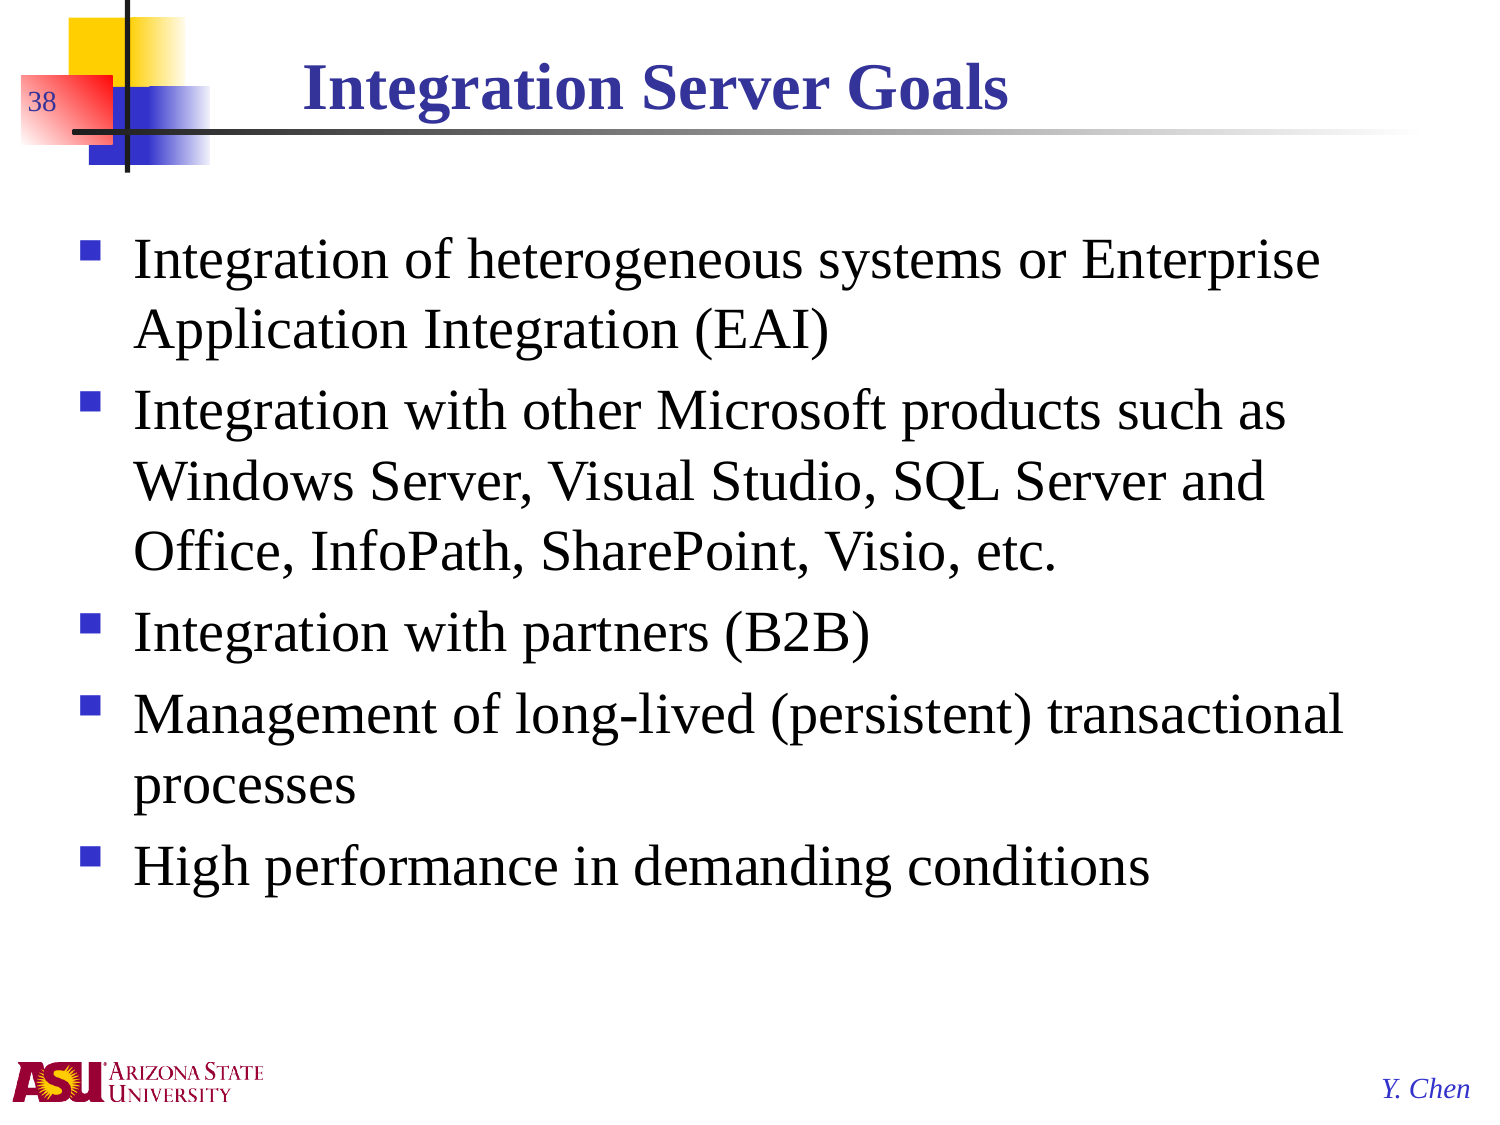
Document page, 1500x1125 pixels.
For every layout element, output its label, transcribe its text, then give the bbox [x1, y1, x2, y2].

title Integration Server Goals [287, 50, 1400, 130]
picture [12, 1062, 263, 1102]
slide_number 38 [12, 49, 131, 126]
list Integration of heterogeneous systems or Enterprise Application Integration (EAI) Integration with other Microsoft products such as Windows Server, Visual Studio, SQL Server and Office, InfoPath, SharePoint, Visio, etc. Integration with partners (B2B) Management of long-lived (persistent) transactional processes High performance in demanding conditions [62, 212, 1363, 896]
